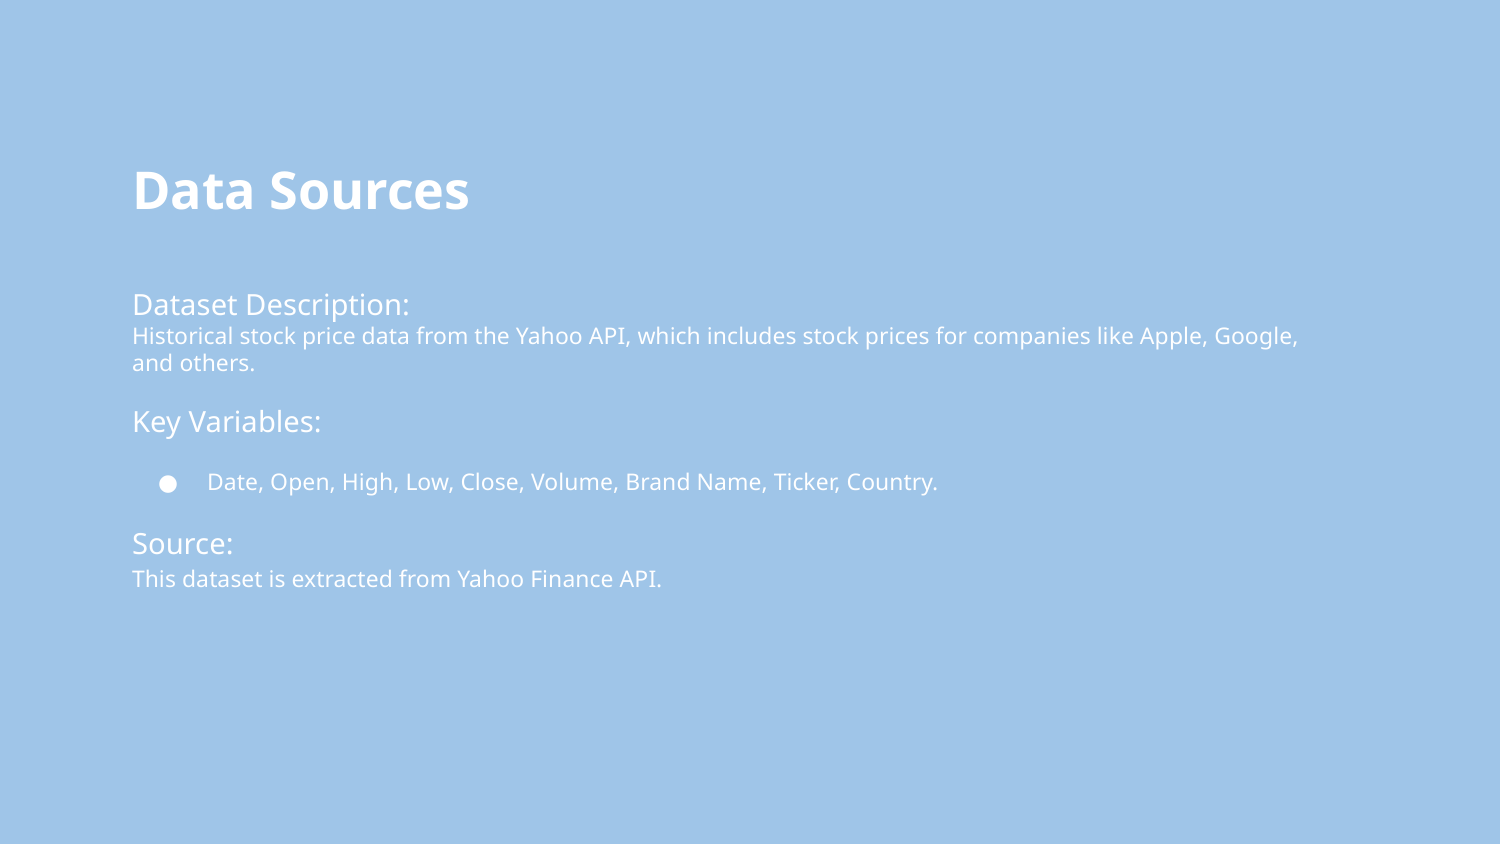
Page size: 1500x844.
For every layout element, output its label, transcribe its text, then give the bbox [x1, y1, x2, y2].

list Dataset Description: Historical stock price data from the Yahoo API, which includes stock prices for companies like Apple, Google, and others. Key Variables: Date, Open, High, Low, Close, Volume, Brand Name, Ticker, Country. Source: This dataset is extracted from Yahoo Finance API. [116, 271, 1331, 713]
title Data Sources [116, 142, 924, 233]
